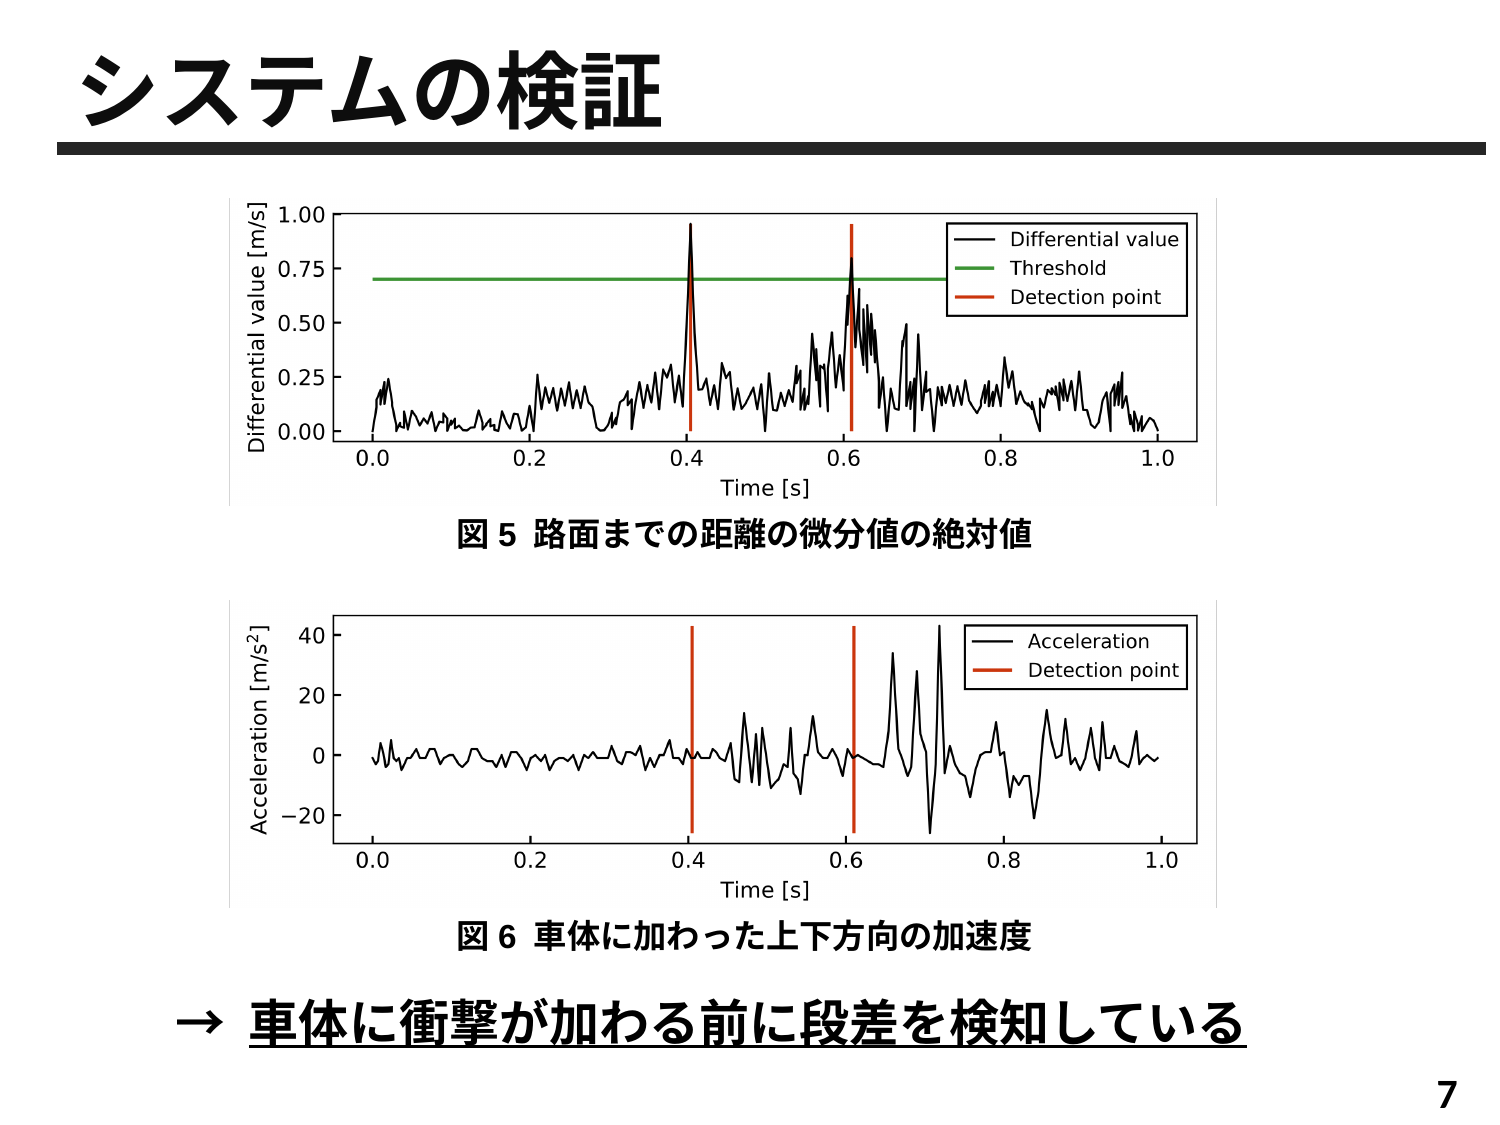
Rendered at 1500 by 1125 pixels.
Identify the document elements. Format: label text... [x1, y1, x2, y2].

text_box システムの検証 [61, 31, 680, 148]
text_box → 車体に衝撃が加わる前に段差を検知している [161, 983, 1329, 1059]
text_box 図5 路面までの距離の微分値の絶対値 [188, 505, 1302, 561]
text_box 7 [1394, 1059, 1500, 1125]
picture [229, 198, 1217, 506]
text_box 図6 車体に加わった上下方向の加速度 [188, 907, 1302, 963]
picture [229, 600, 1217, 908]
